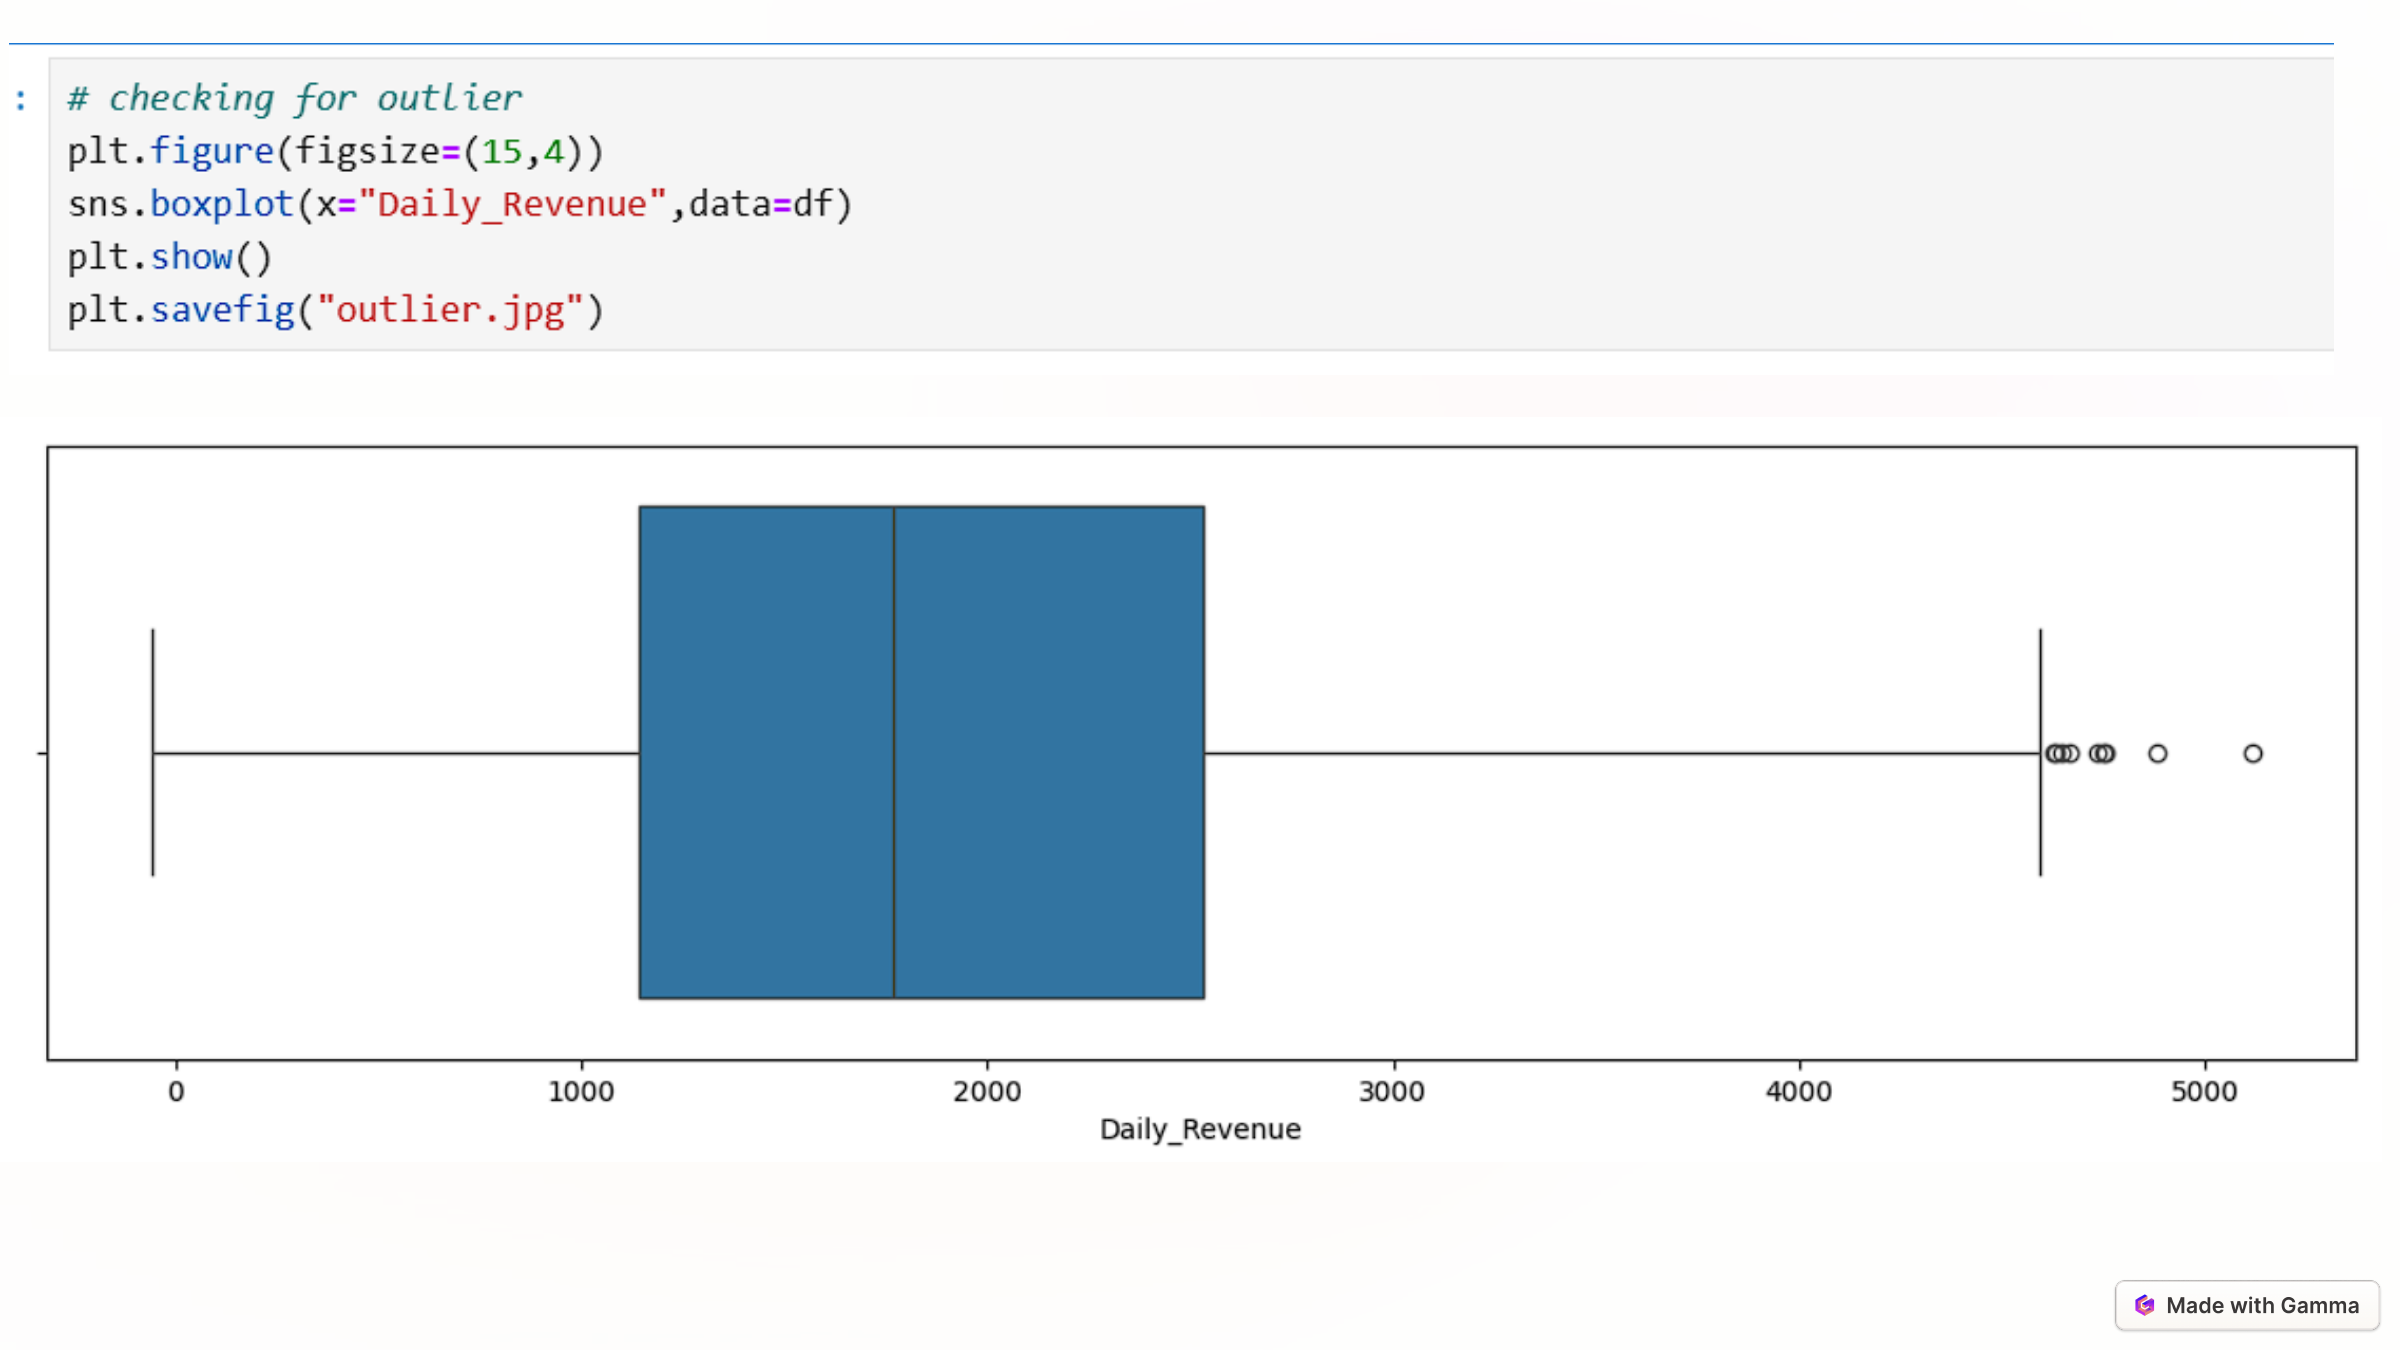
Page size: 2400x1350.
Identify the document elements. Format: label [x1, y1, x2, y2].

picture [2106, 1271, 2389, 1339]
picture [9, 43, 2334, 375]
picture [0, 417, 2382, 1162]
